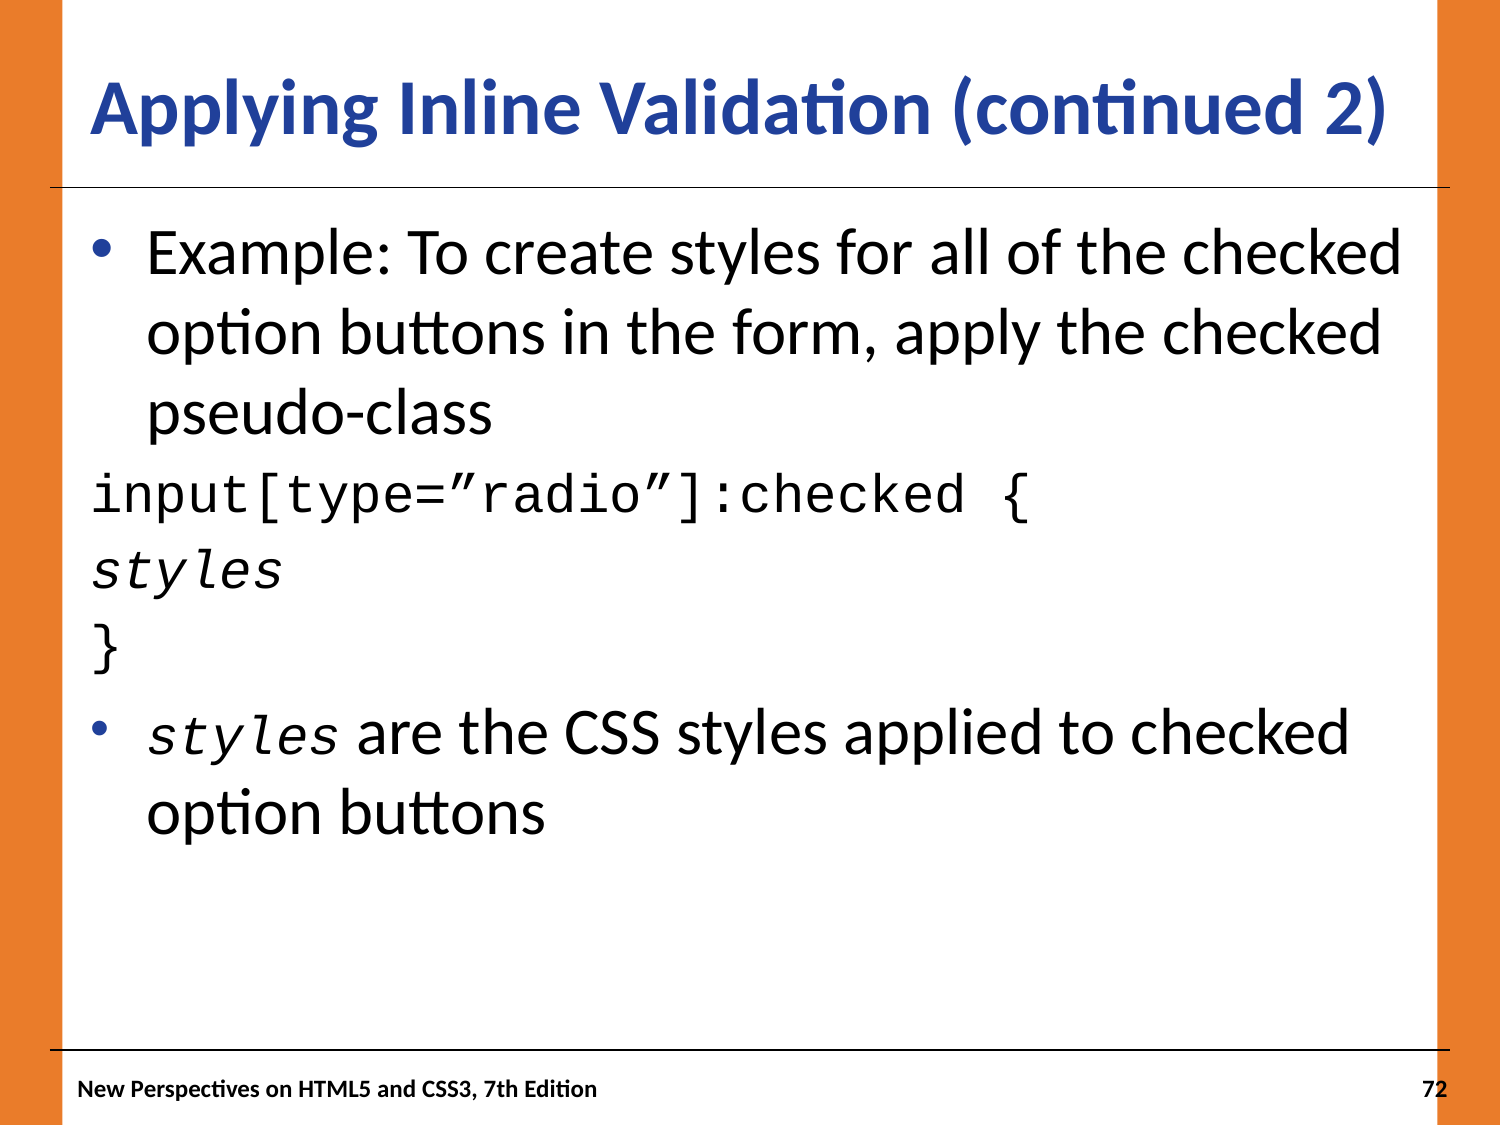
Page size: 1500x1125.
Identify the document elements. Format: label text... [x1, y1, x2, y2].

footer New Perspectives on HTML5 and CSS3, 7th Edition [62, 1050, 1374, 1125]
list Example: To create styles for all of the checked option buttons in the form, apply the checked pseudo-class input[type=”radio”]:checked { styles } styles are the CSS styles applied to checked option buttons [74, 199, 1438, 1006]
slide_number 72 [1374, 1050, 1463, 1125]
title Applying Inline Validation (continued 2) [74, 24, 1438, 181]
